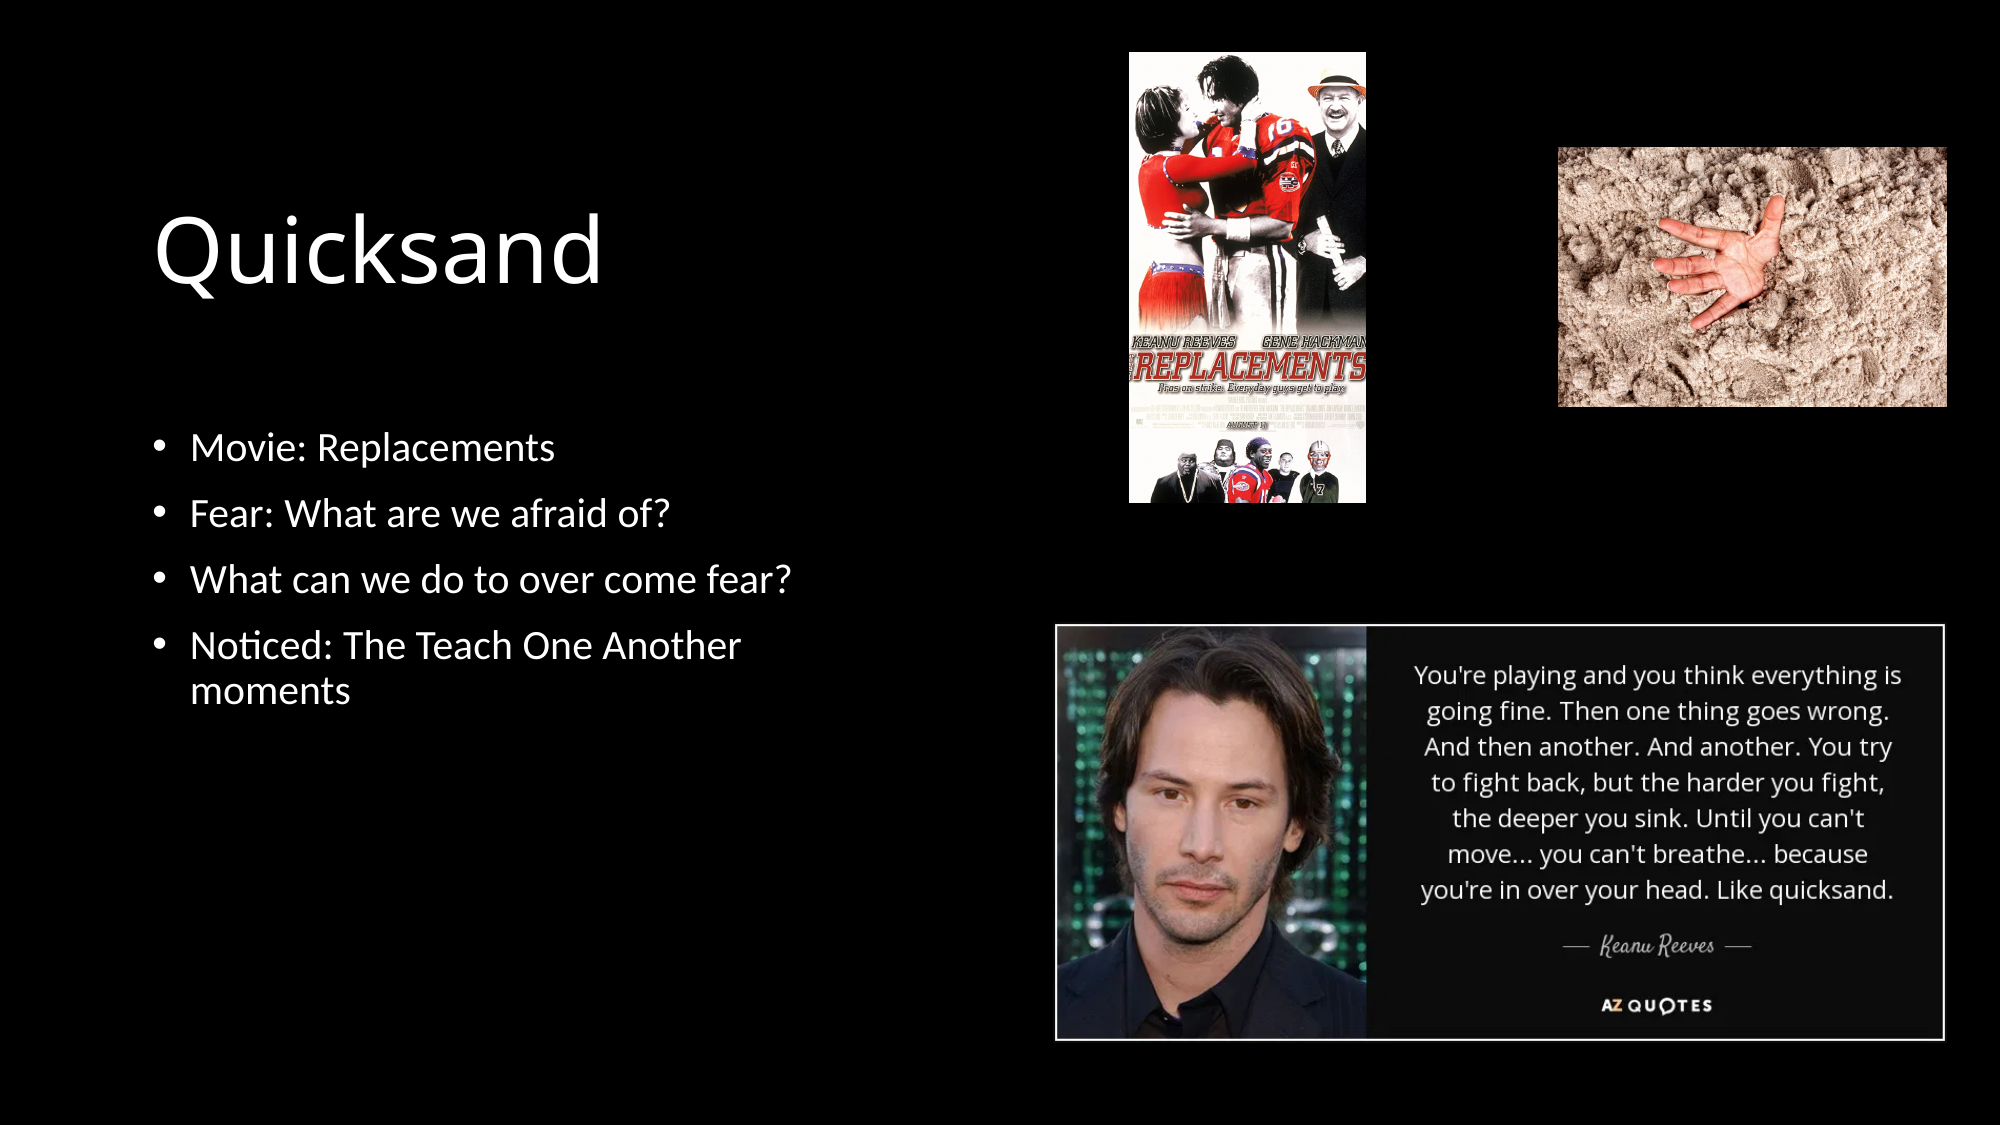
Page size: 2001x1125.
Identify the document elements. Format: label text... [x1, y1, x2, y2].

title Quicksand [137, 118, 892, 389]
list Movie: Replacements Fear: What are we afraid of? What can we do to over come fear? Noticed: The Teach One Another moments [137, 418, 892, 1014]
picture [1558, 147, 1947, 407]
picture [1053, 622, 1947, 1043]
picture [1129, 52, 1366, 503]
